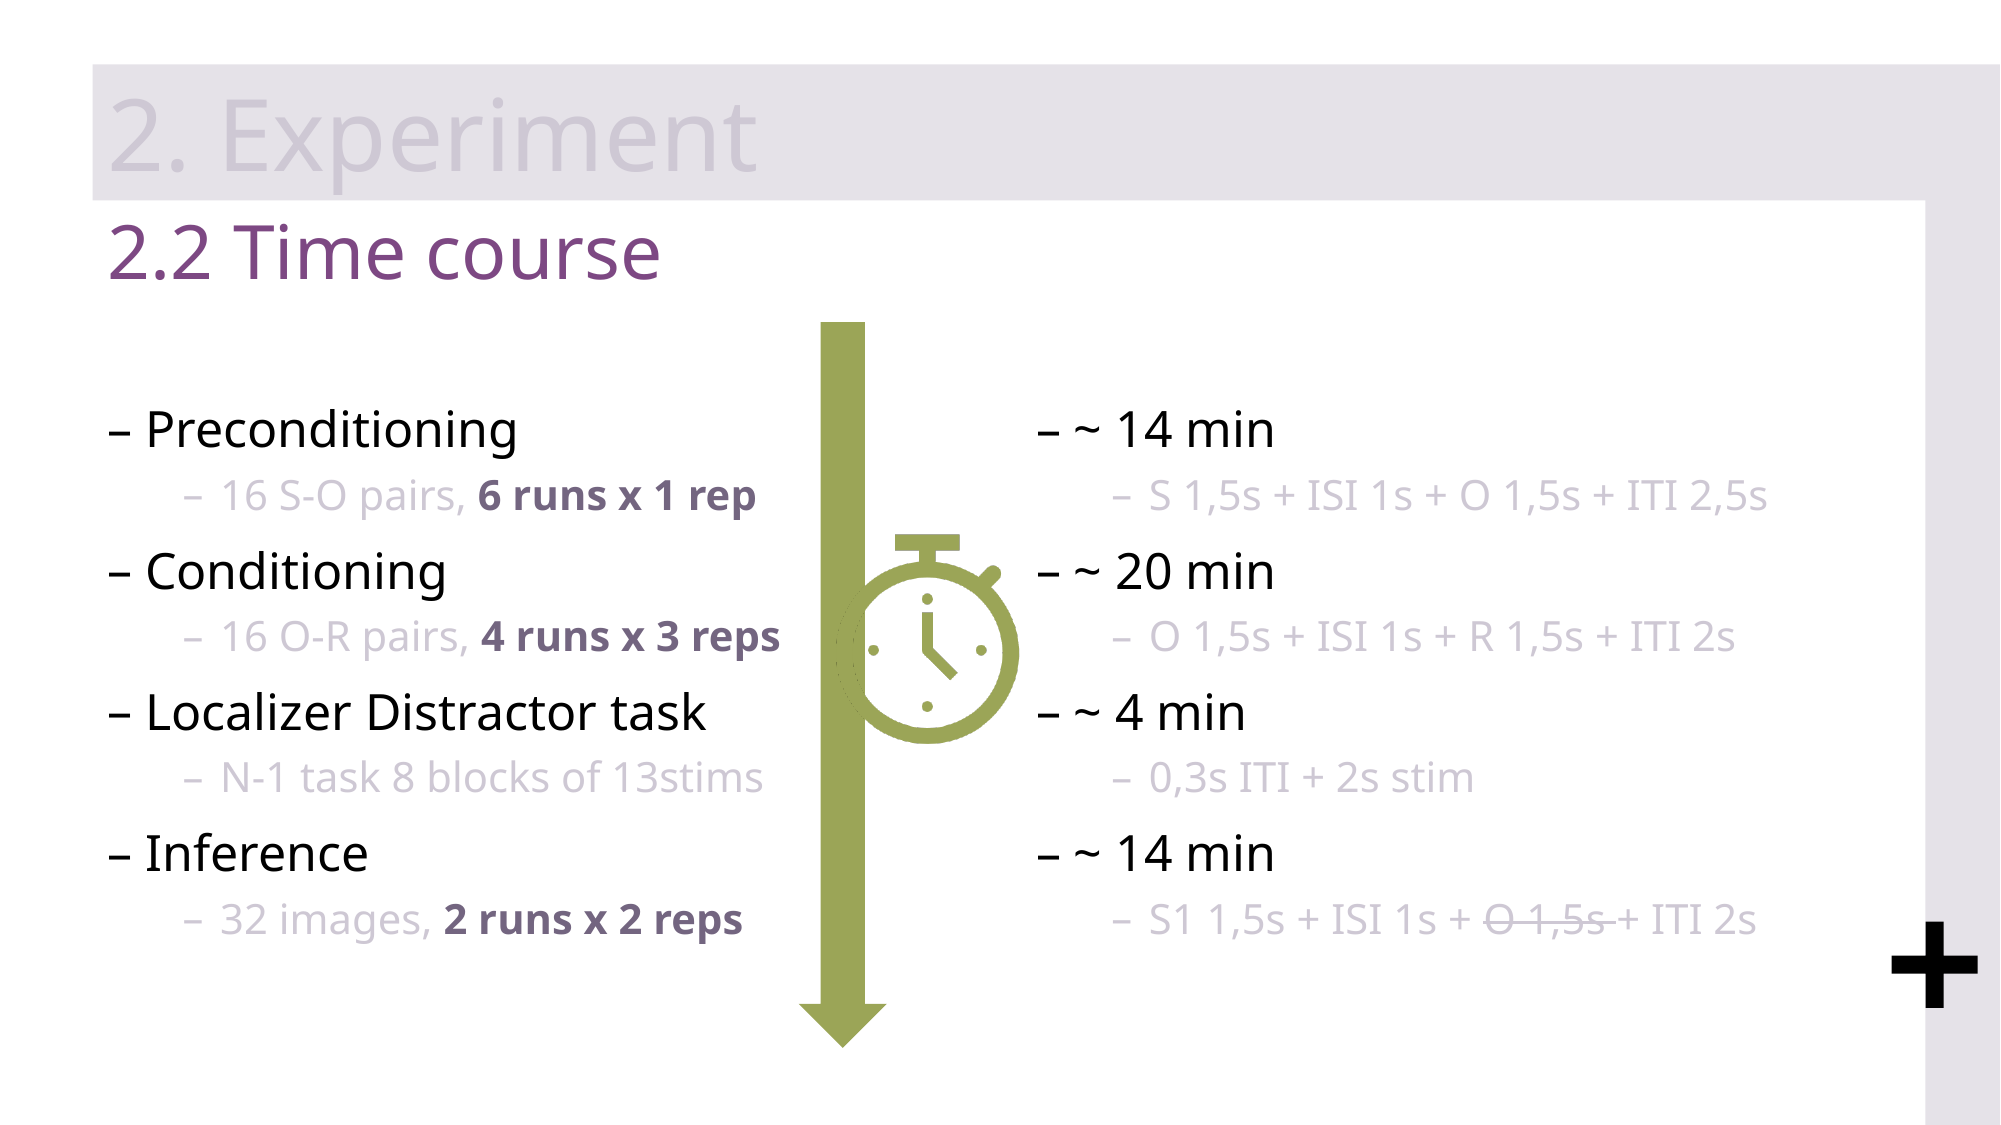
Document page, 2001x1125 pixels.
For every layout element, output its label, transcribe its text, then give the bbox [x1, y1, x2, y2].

list ~ 14 min S 1,5s + ISI 1s + O 1,5s + ITI 2,5s ~ 20 min O 1,5s + ISI 1s + R 1,5s + ITI 2s ~ 4 min 0,3s ITI + 2s stim ~ 14 min S1 1,5s + ISI 1s + O 1,5s + ITI 2s [1021, 390, 1865, 1125]
text_box 2.2 Time course [92, 197, 1449, 323]
text_box [796, 768, 890, 1050]
text_box 2. Experiment [92, 64, 2000, 201]
picture [798, 510, 1056, 768]
text_box [819, 321, 866, 510]
list Preconditioning 16 S-O pairs, 6 runs x 1 rep Conditioning 16 O-R pairs, 4 runs x 3 reps Localizer Distractor task N-1 task 8 blocks of 13stims Inference 32 images, 2 runs x 2 reps [92, 390, 905, 1125]
